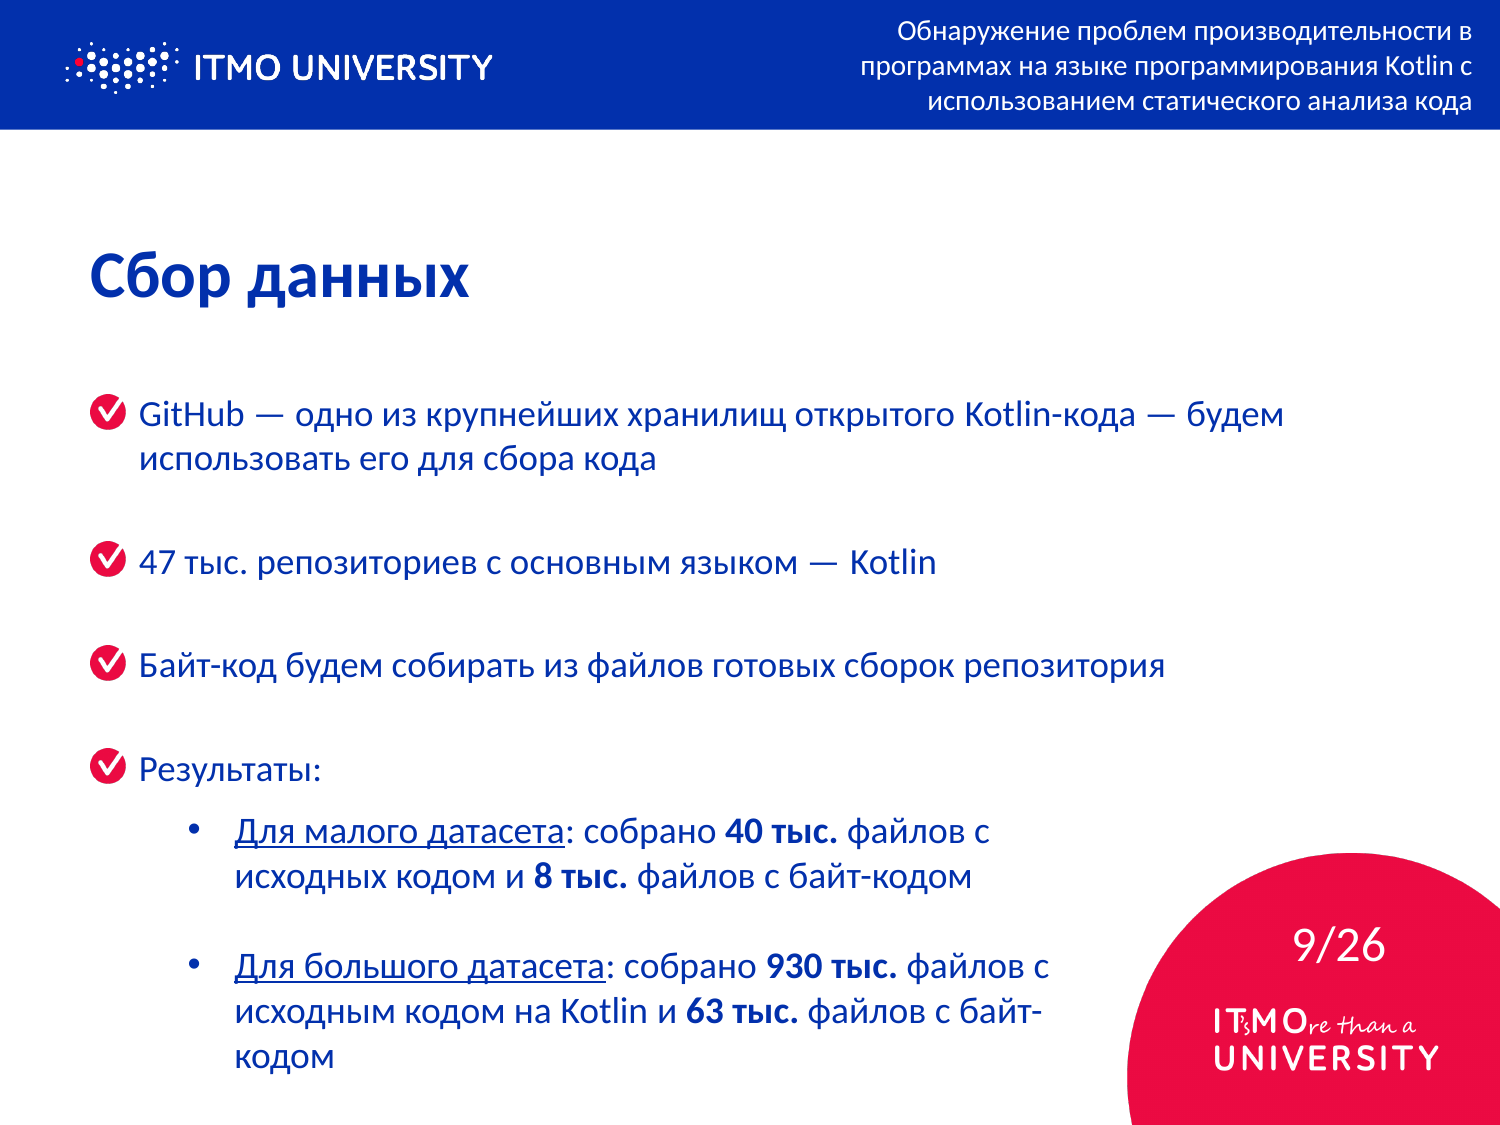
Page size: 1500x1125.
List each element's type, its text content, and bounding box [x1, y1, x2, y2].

picture [90, 748, 126, 784]
picture [90, 645, 126, 681]
title Сбор данных [75, 202, 1210, 339]
picture [0, 0, 545, 140]
footer Обнаружение проблем производительности в программах на языке программирования Kotlin с использованием статического анализа кода [724, 11, 1488, 117]
picture [90, 541, 126, 577]
picture [1107, 832, 1500, 1125]
text_box Для малого датасета: собрано 40 тыс. файлов с исходных кодом и 8 тыс. файлов с байт-кодом Для большого датасета: собрано 930 тыс. файлов с исходным кодом на Kotlin и 63 тыс. файлов с байт-кодом [97, 798, 1142, 1083]
list GitHub — одно из крупнейших хранилищ открытого Kotlin-кода — будем использовать его для сбора кода 47 тыс. репозиториев с основным языком — Kotlin Байт-код будем собирать из файлов готовых сборок репозитория Результаты: [75, 381, 1378, 799]
picture [90, 394, 126, 430]
text_box 9/26 [1276, 903, 1402, 979]
